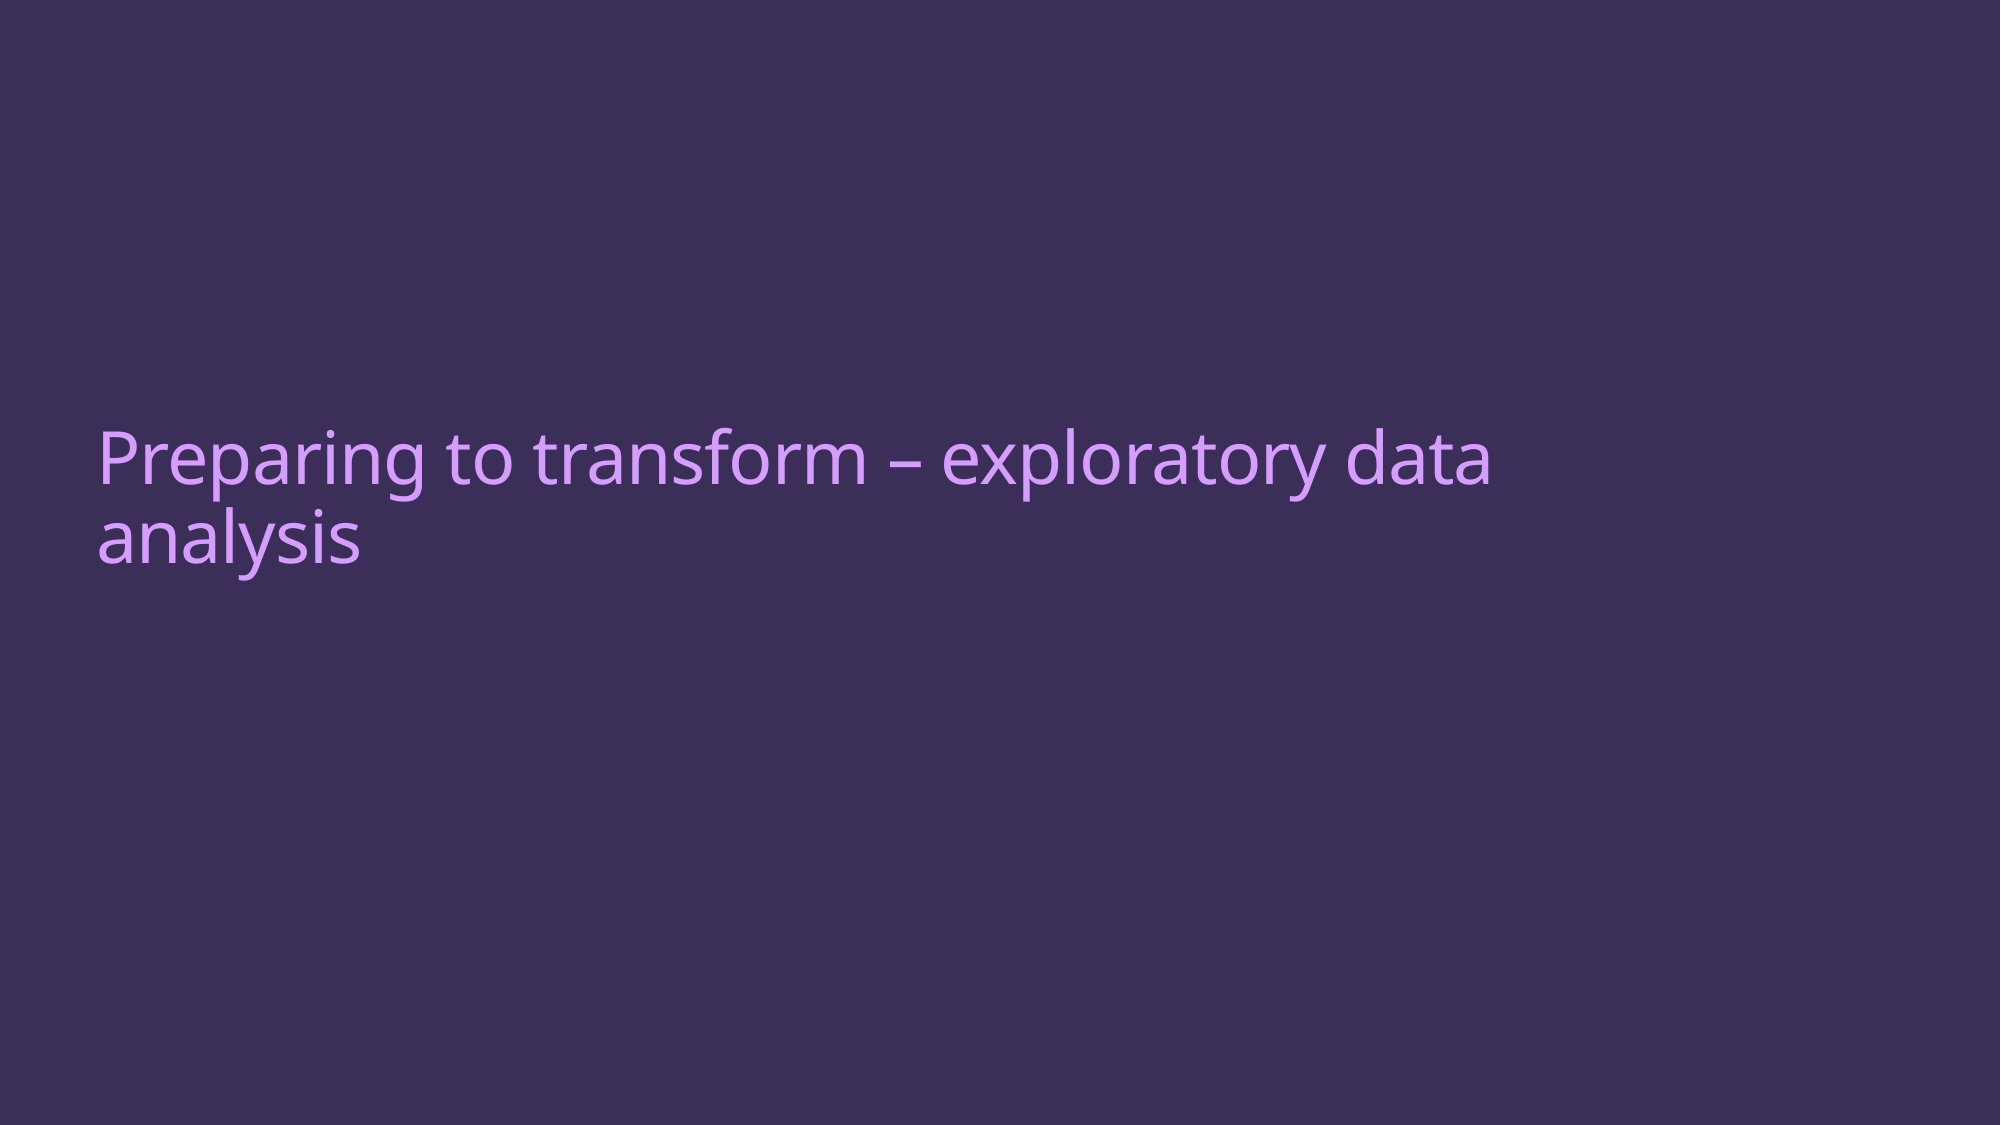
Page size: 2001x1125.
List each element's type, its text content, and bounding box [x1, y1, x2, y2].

title Preparing to transform – exploratory data analysis [96, 419, 1596, 580]
